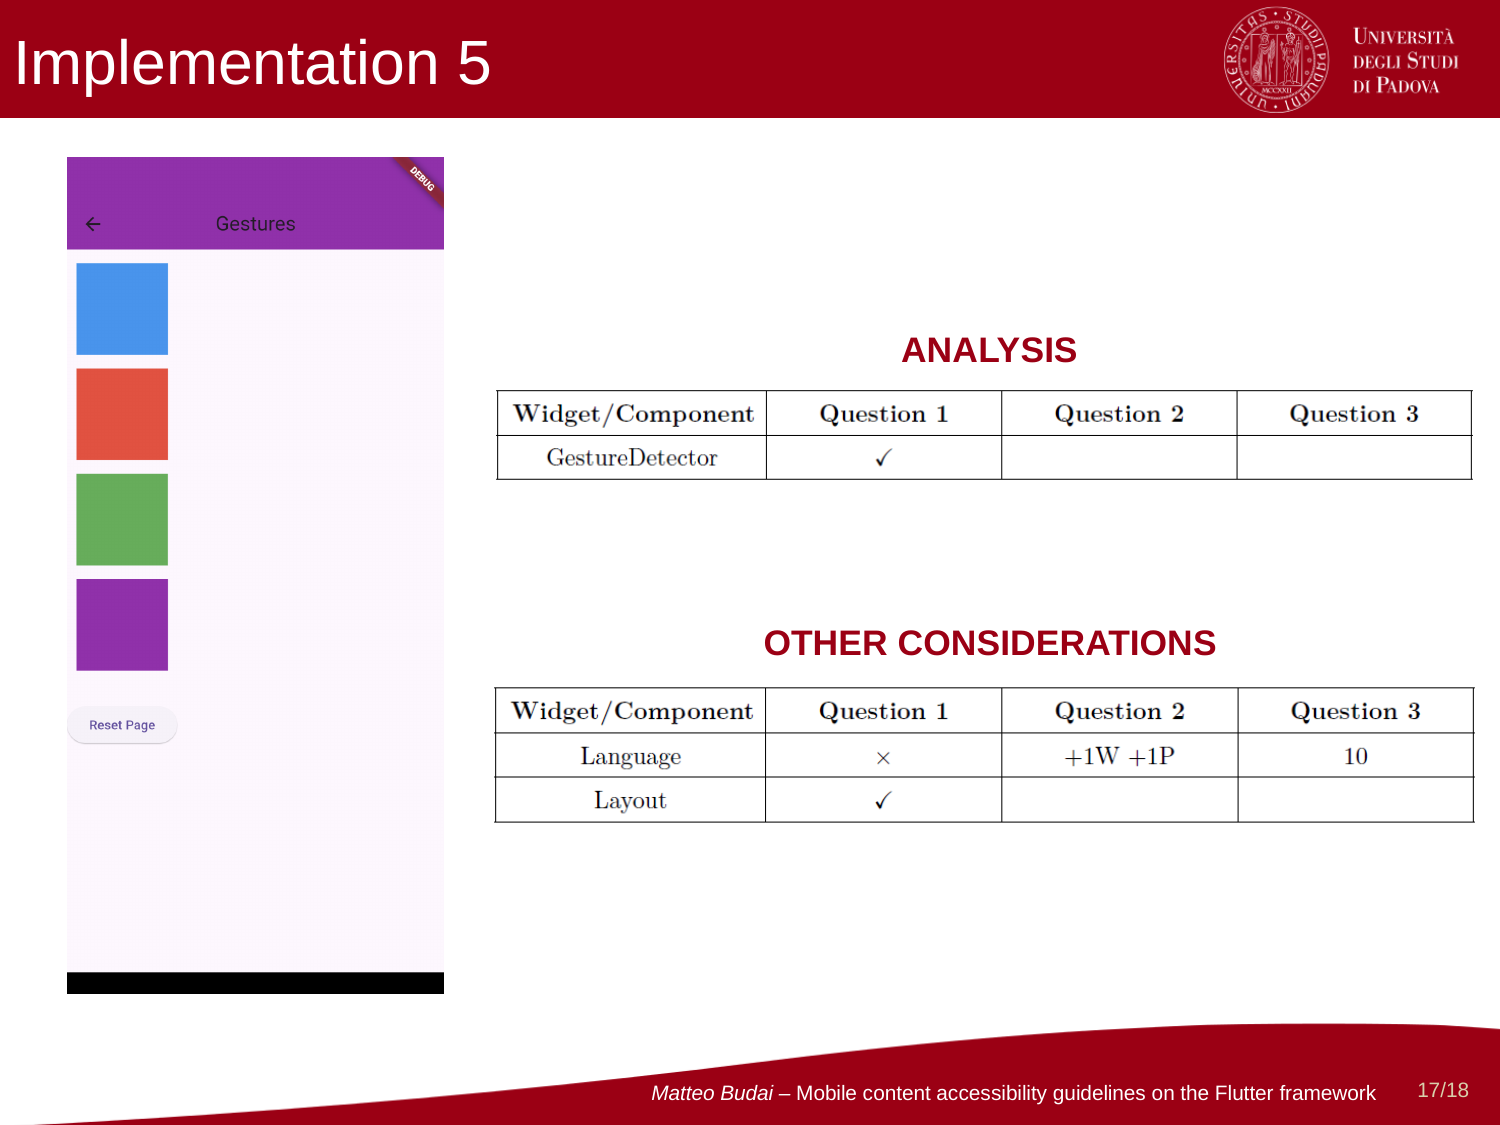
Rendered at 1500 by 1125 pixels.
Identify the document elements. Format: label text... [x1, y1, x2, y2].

picture [0, 1018, 1500, 1125]
text_box ANALYSIS [871, 313, 1097, 378]
text_box OTHER CONSIDERATIONS [733, 606, 1235, 671]
picture [487, 674, 1481, 838]
picture [1111, 0, 1500, 118]
picture [487, 381, 1481, 492]
title Implementation 5 [0, 0, 1111, 158]
picture [67, 157, 444, 994]
